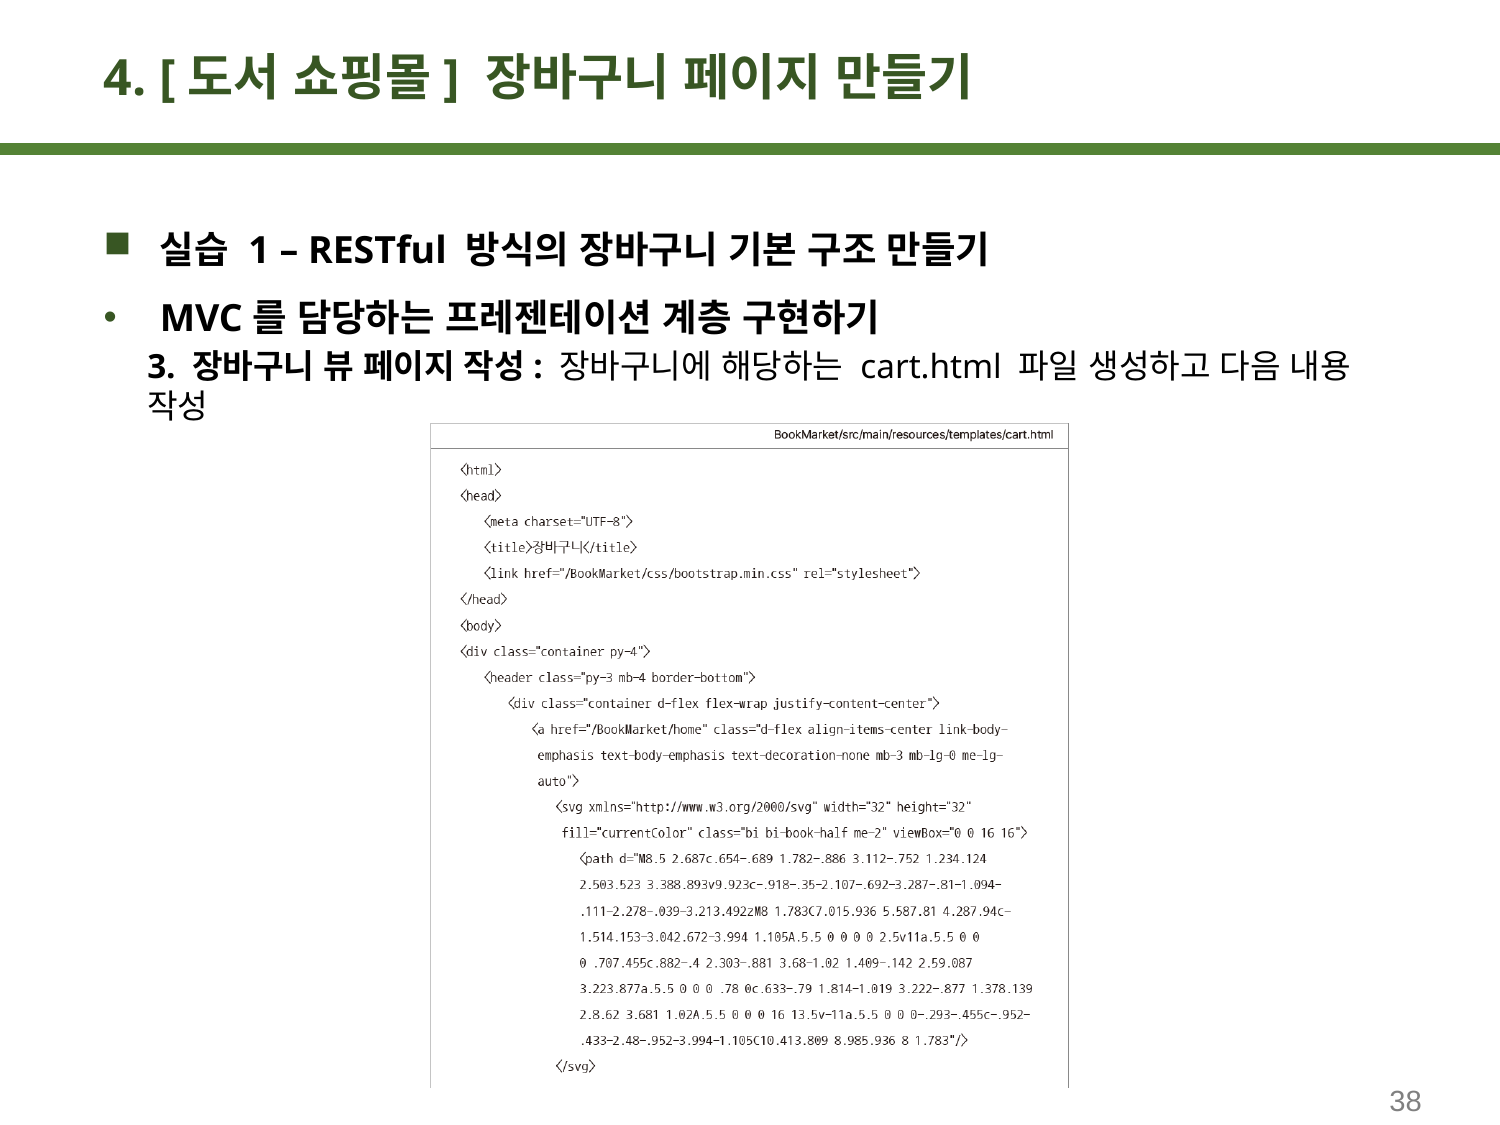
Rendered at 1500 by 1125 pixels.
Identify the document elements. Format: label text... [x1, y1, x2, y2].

picture [425, 416, 1075, 1095]
title 4. [도서 쇼핑몰] 장바구니 페이지 만들기 [88, 30, 1447, 121]
list 실습 1 – RESTful 방식의 장바구니 기본 구조 만들기 MVC를 담당하는 프레젠테이션 계층 구현하기 3. 장바구니 뷰 페이지 작성: 장바구니에 해당하는 cart.html 파일 생성하고 다음 내용 작성 [88, 196, 1423, 1083]
